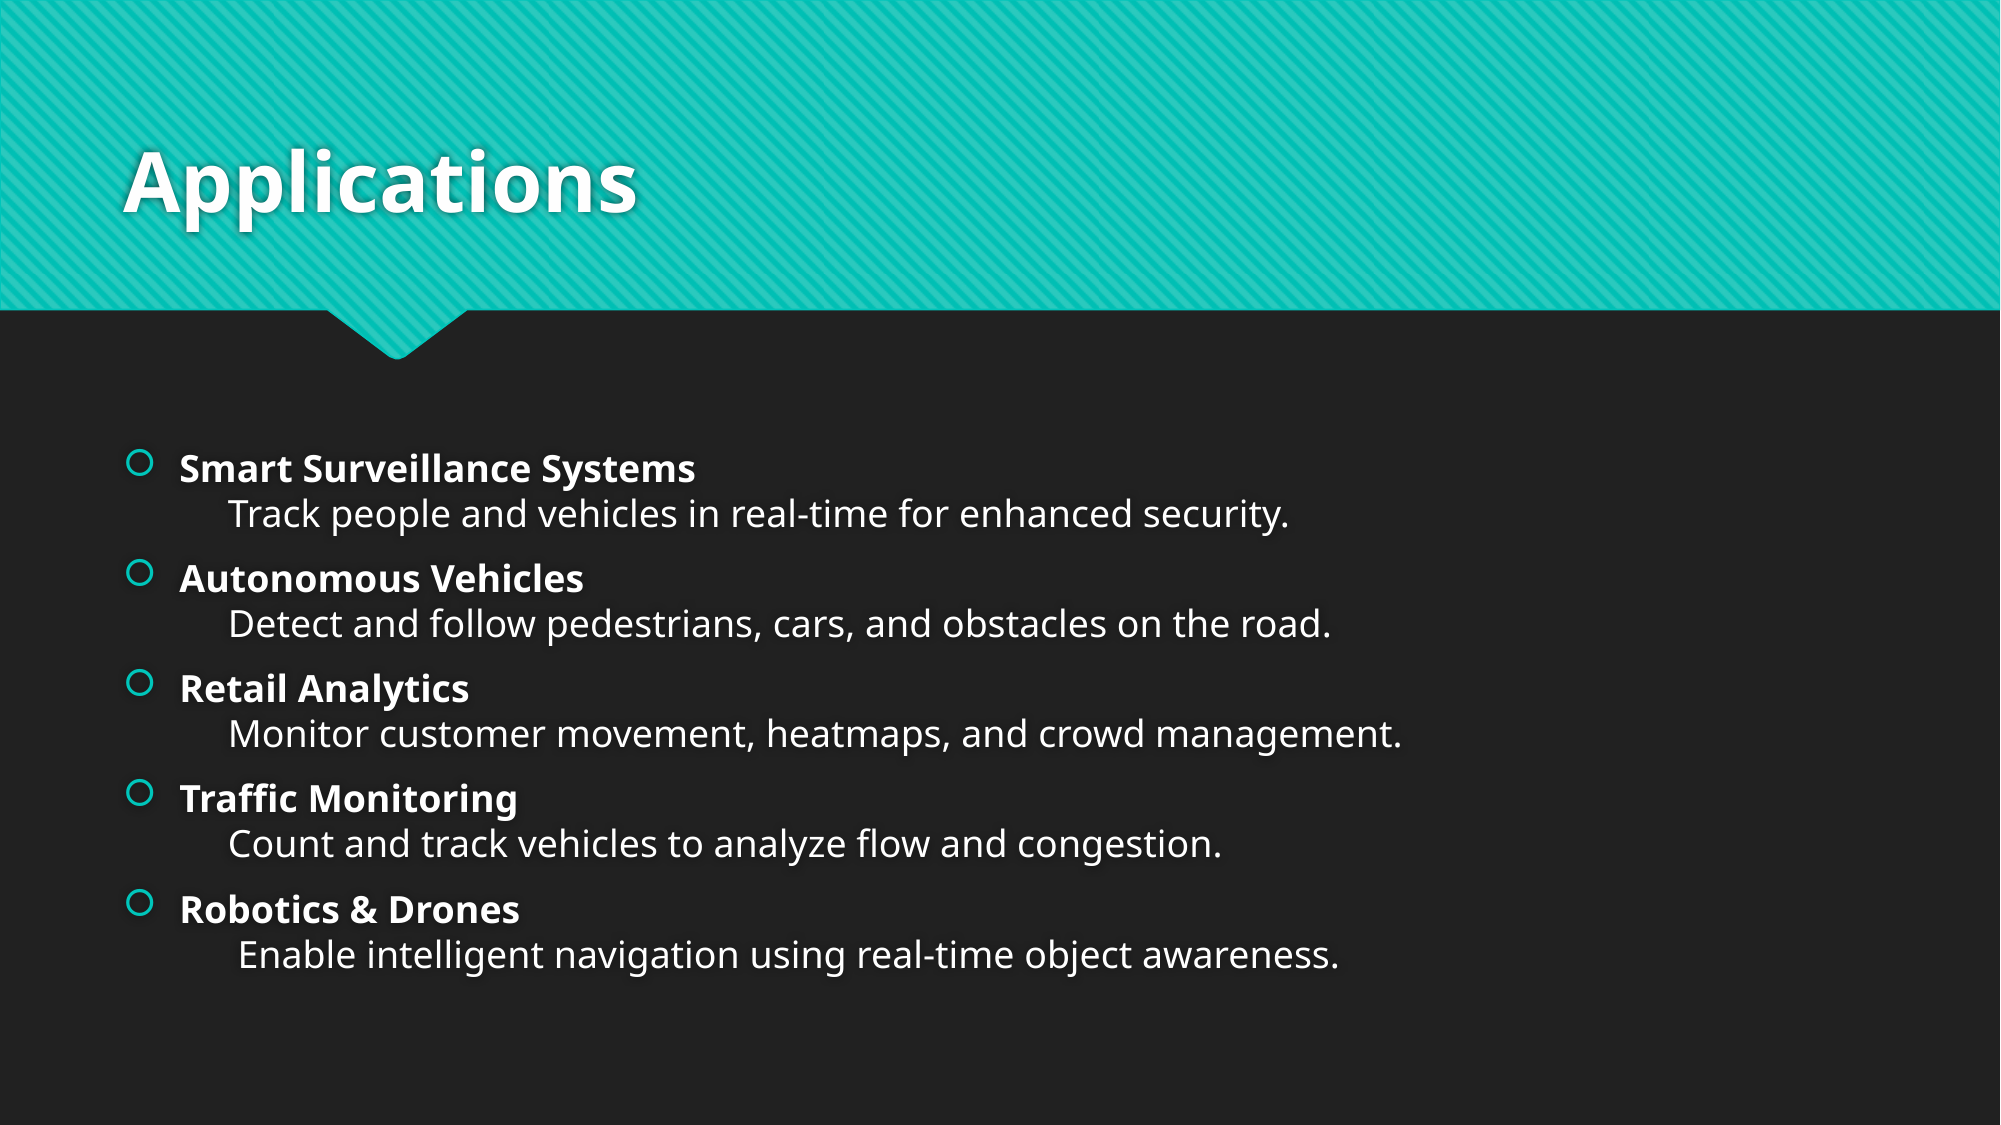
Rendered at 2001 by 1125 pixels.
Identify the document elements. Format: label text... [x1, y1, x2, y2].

title Applications [108, 176, 1843, 337]
list Smart Surveillance Systems Track people and vehicles in real-time for enhanced security. Autonomous Vehicles Detect and follow pedestrians, cars, and obstacles on the road. Retail Analytics Monitor customer movement, heatmaps, and crowd management. Traffic Monitoring Count and track vehicles to analyze flow and congestion. Robotics & Drones Enable intelligent navigation using real-time object awareness. [108, 361, 1840, 1125]
